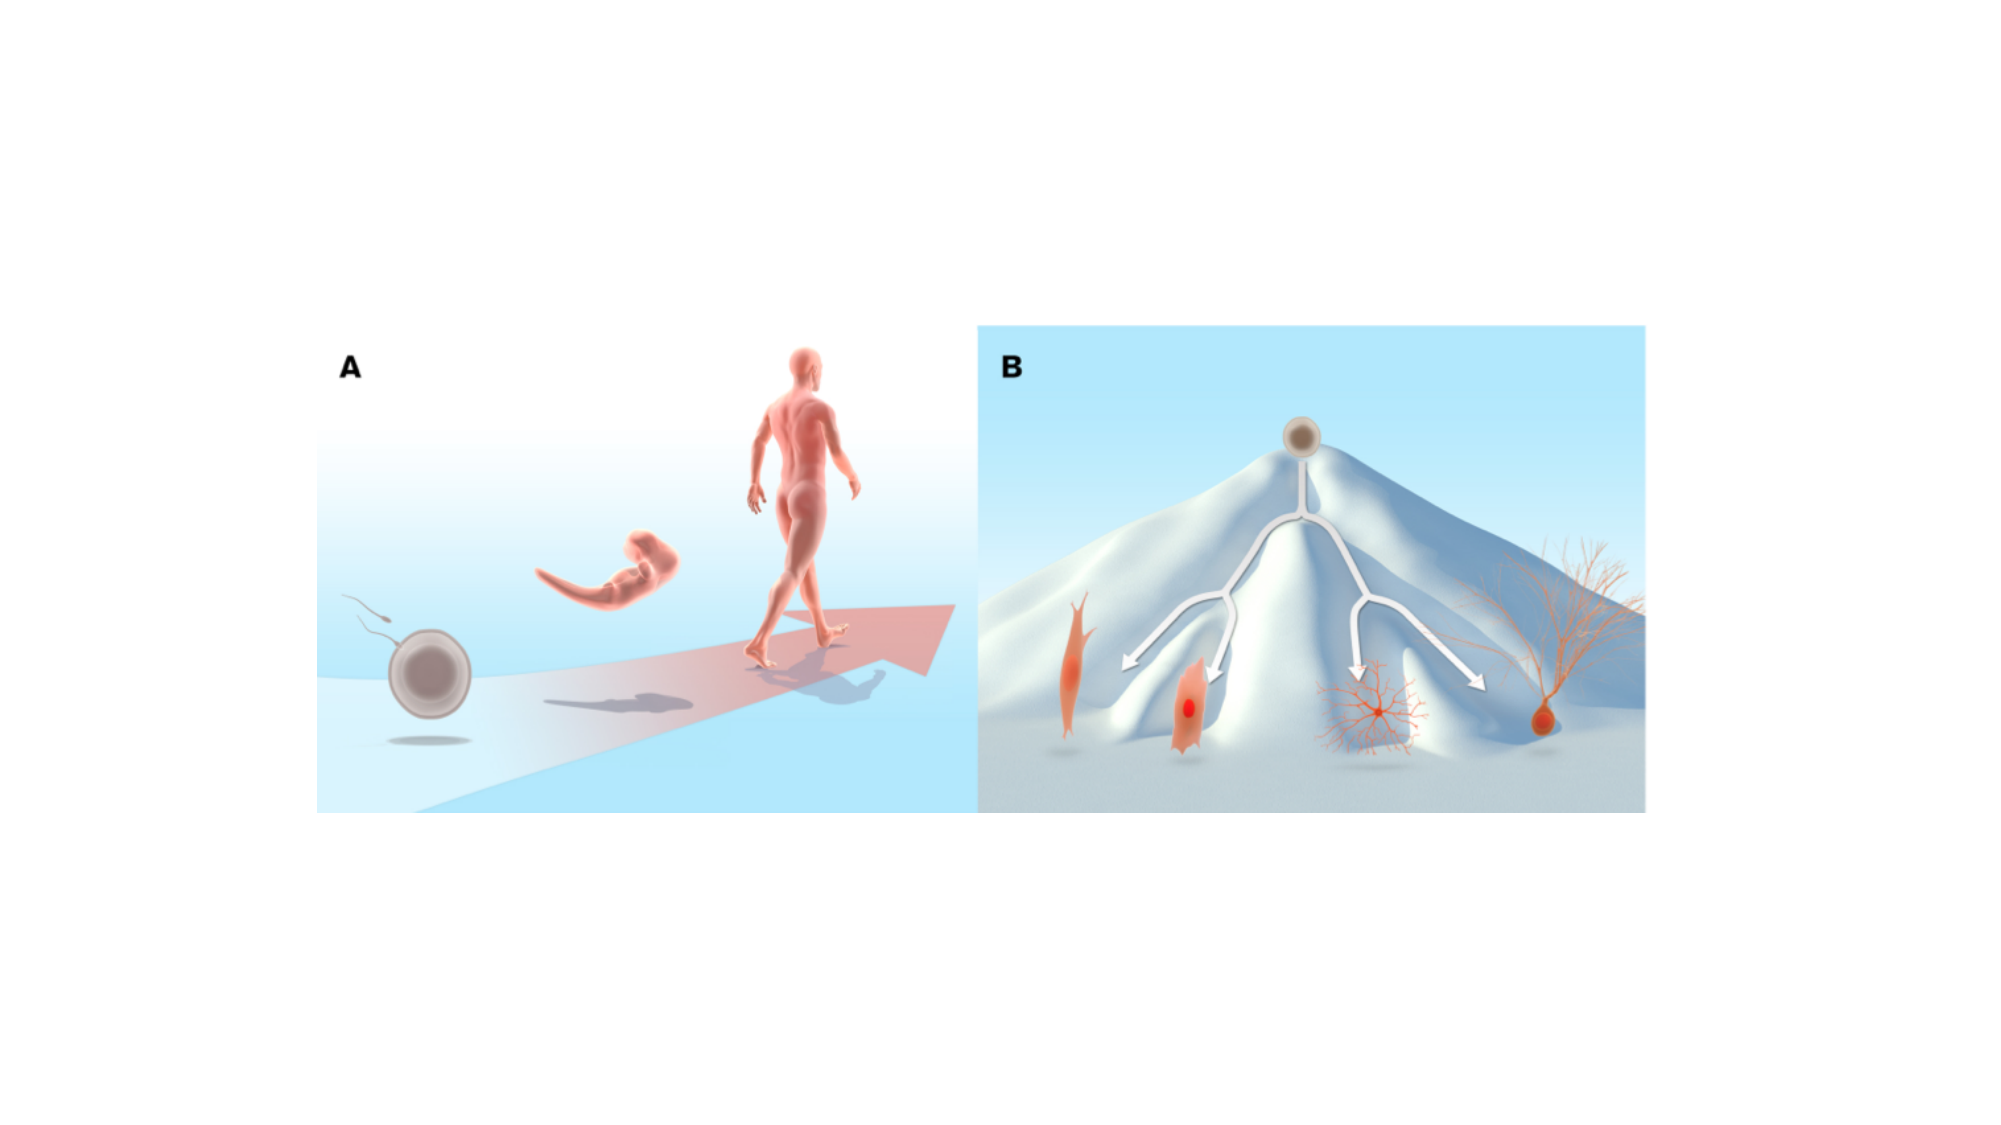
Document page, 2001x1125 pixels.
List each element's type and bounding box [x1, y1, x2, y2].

list [317, 207, 1650, 922]
